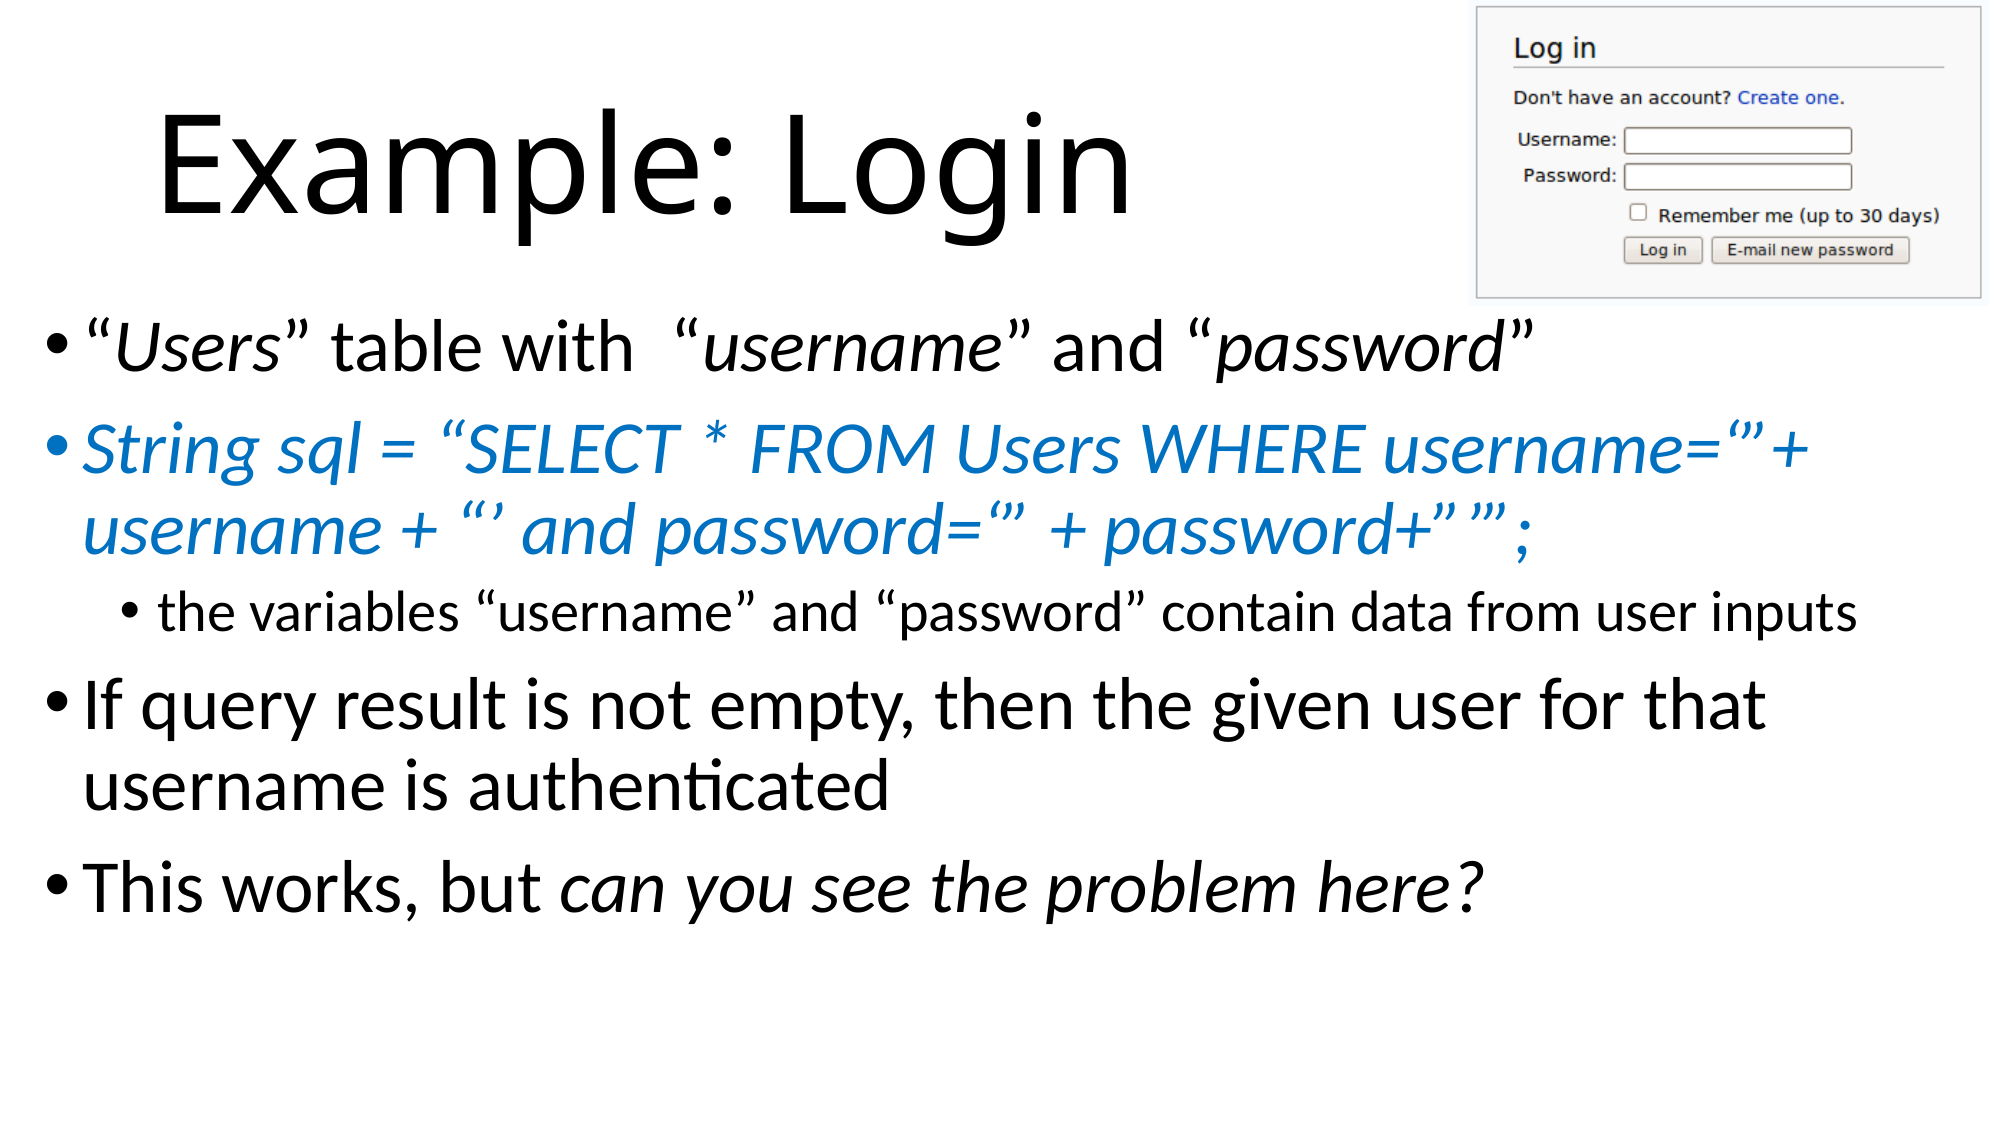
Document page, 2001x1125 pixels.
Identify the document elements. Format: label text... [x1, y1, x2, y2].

list “Users” table with “username” and “password” String sql = “SELECT * FROM Users WHERE username=‘”+ username + “’ and password=‘” + password+”’”; the variables “username” and “password” contain data from user inputs If query result is not empty, then the given user for that username is authenticated This works, but can you see the problem here? [29, 299, 1952, 1098]
picture [1469, 0, 1989, 306]
title Example: Login [137, 59, 1469, 278]
